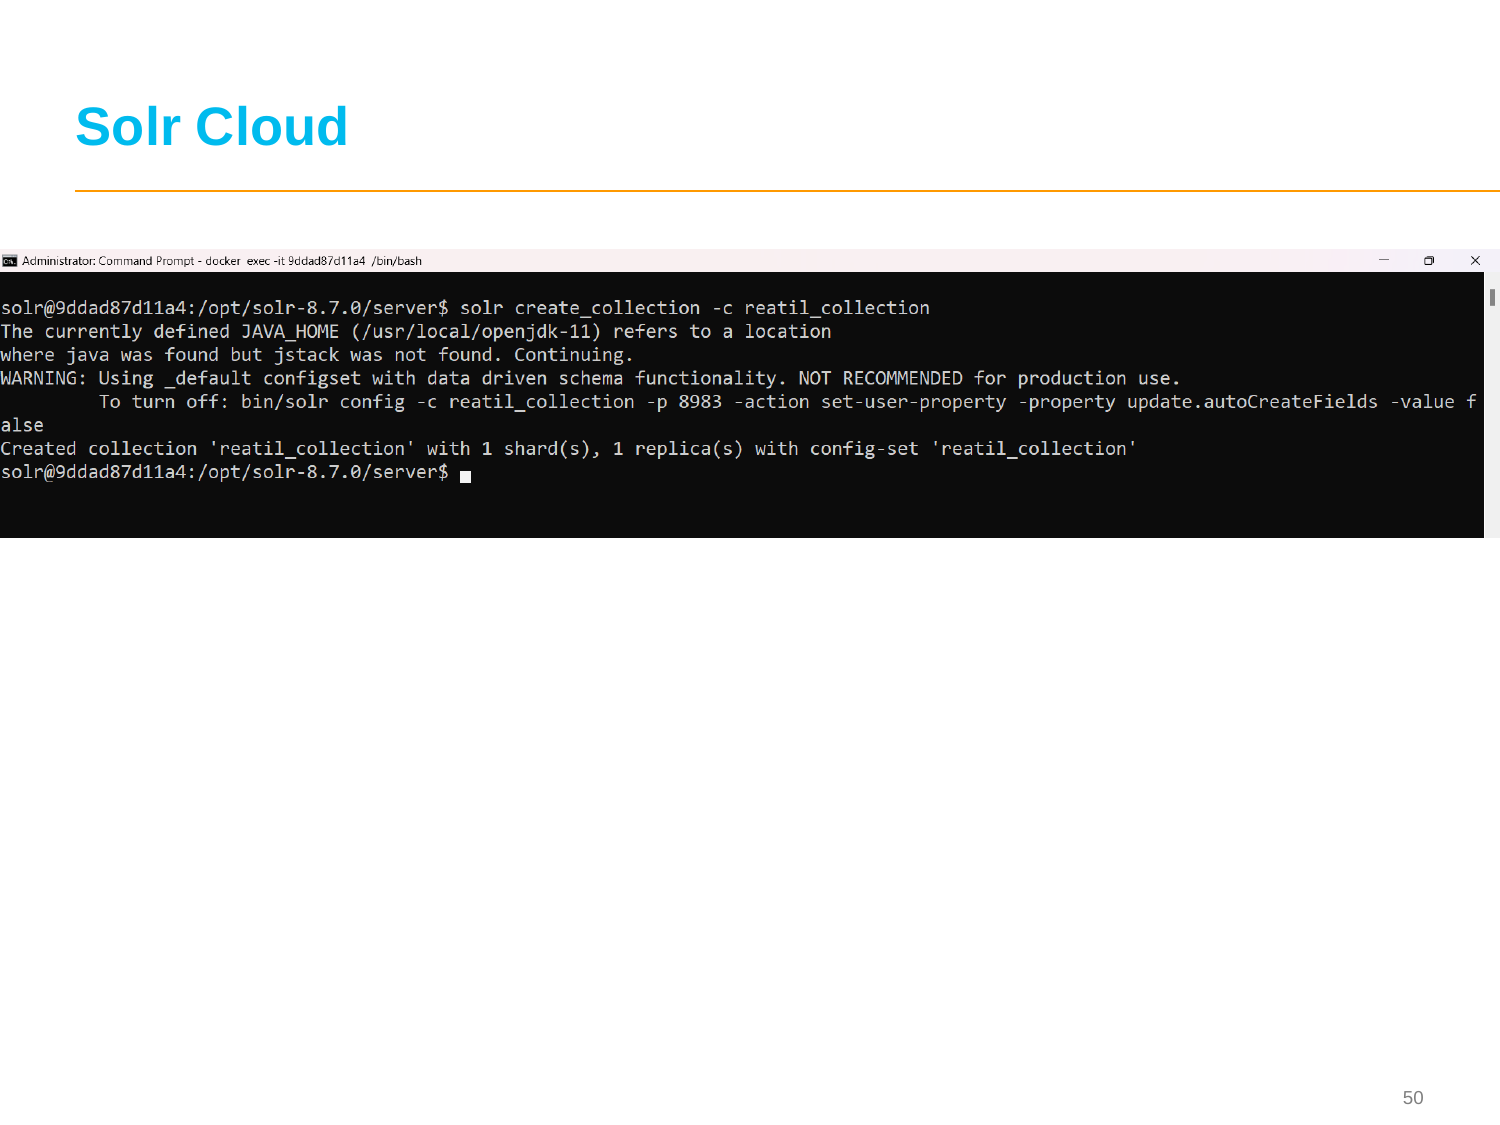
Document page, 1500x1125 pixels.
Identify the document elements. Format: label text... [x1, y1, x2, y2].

picture [0, 249, 1500, 538]
title Solr Cloud [75, 27, 1422, 157]
